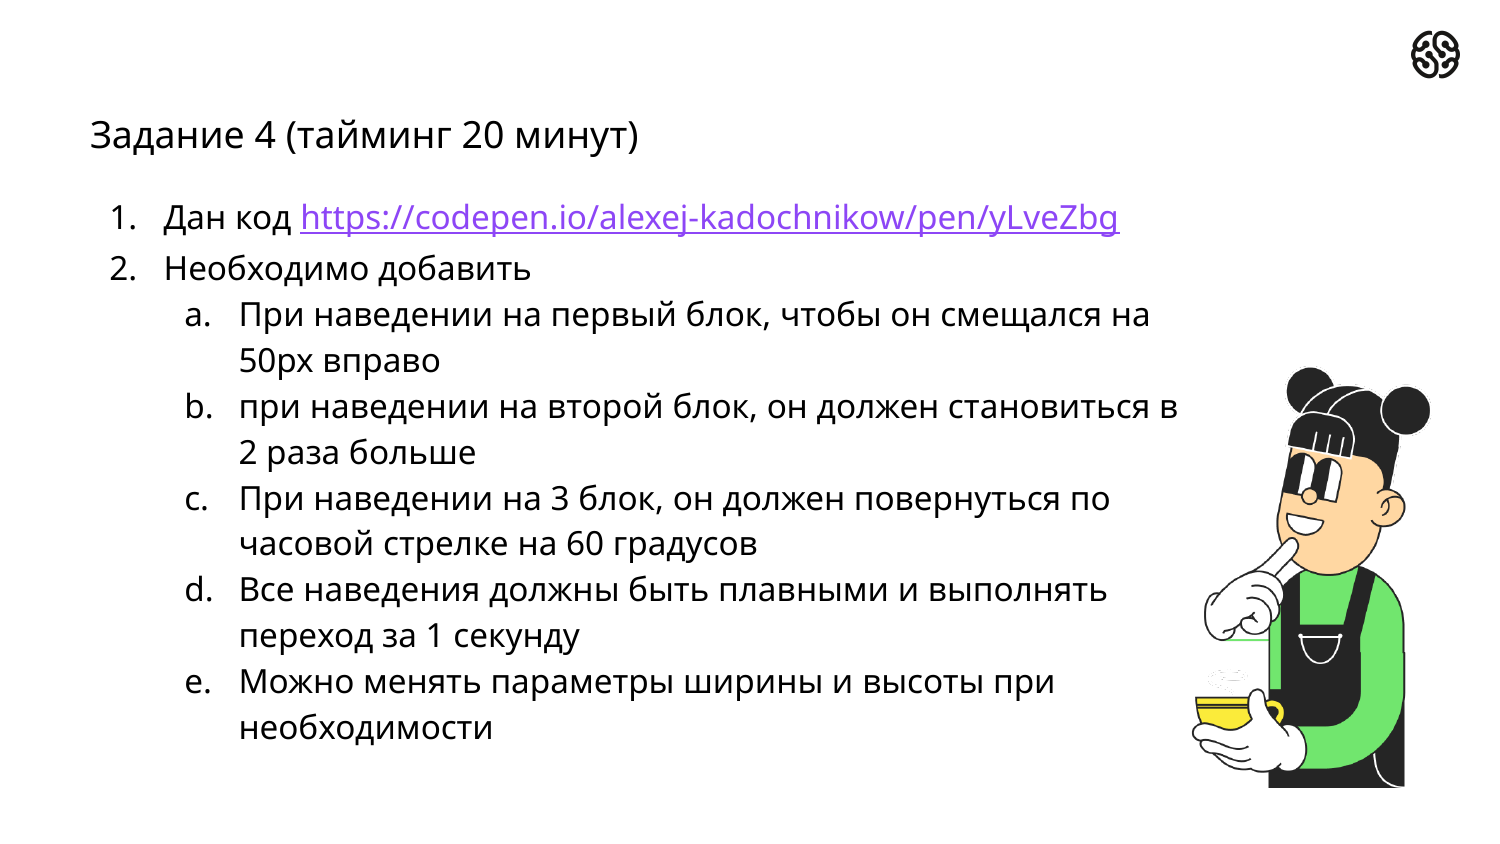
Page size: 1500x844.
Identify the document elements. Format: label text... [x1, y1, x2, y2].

title Задание 4 (тайминг 20 минут) [90, 15, 1413, 157]
subtitle Дан код https://codepen.io/alexej-kadochnikow/pen/yLveZbg Необходимо добавить При наведении на первый блок, чтобы он смещался на 50px вправо при наведении на второй блок, он должен становиться в 2 раза больше При наведении на 3 блок, он должен повернуться по часовой стрелке на 60 градусов Все наведения должны быть плавными и выполнять переход за 1 секунду Можно менять параметры ширины и высоты при необходимости [88, 189, 1187, 792]
picture [1185, 361, 1436, 789]
picture [1413, 30, 1460, 79]
